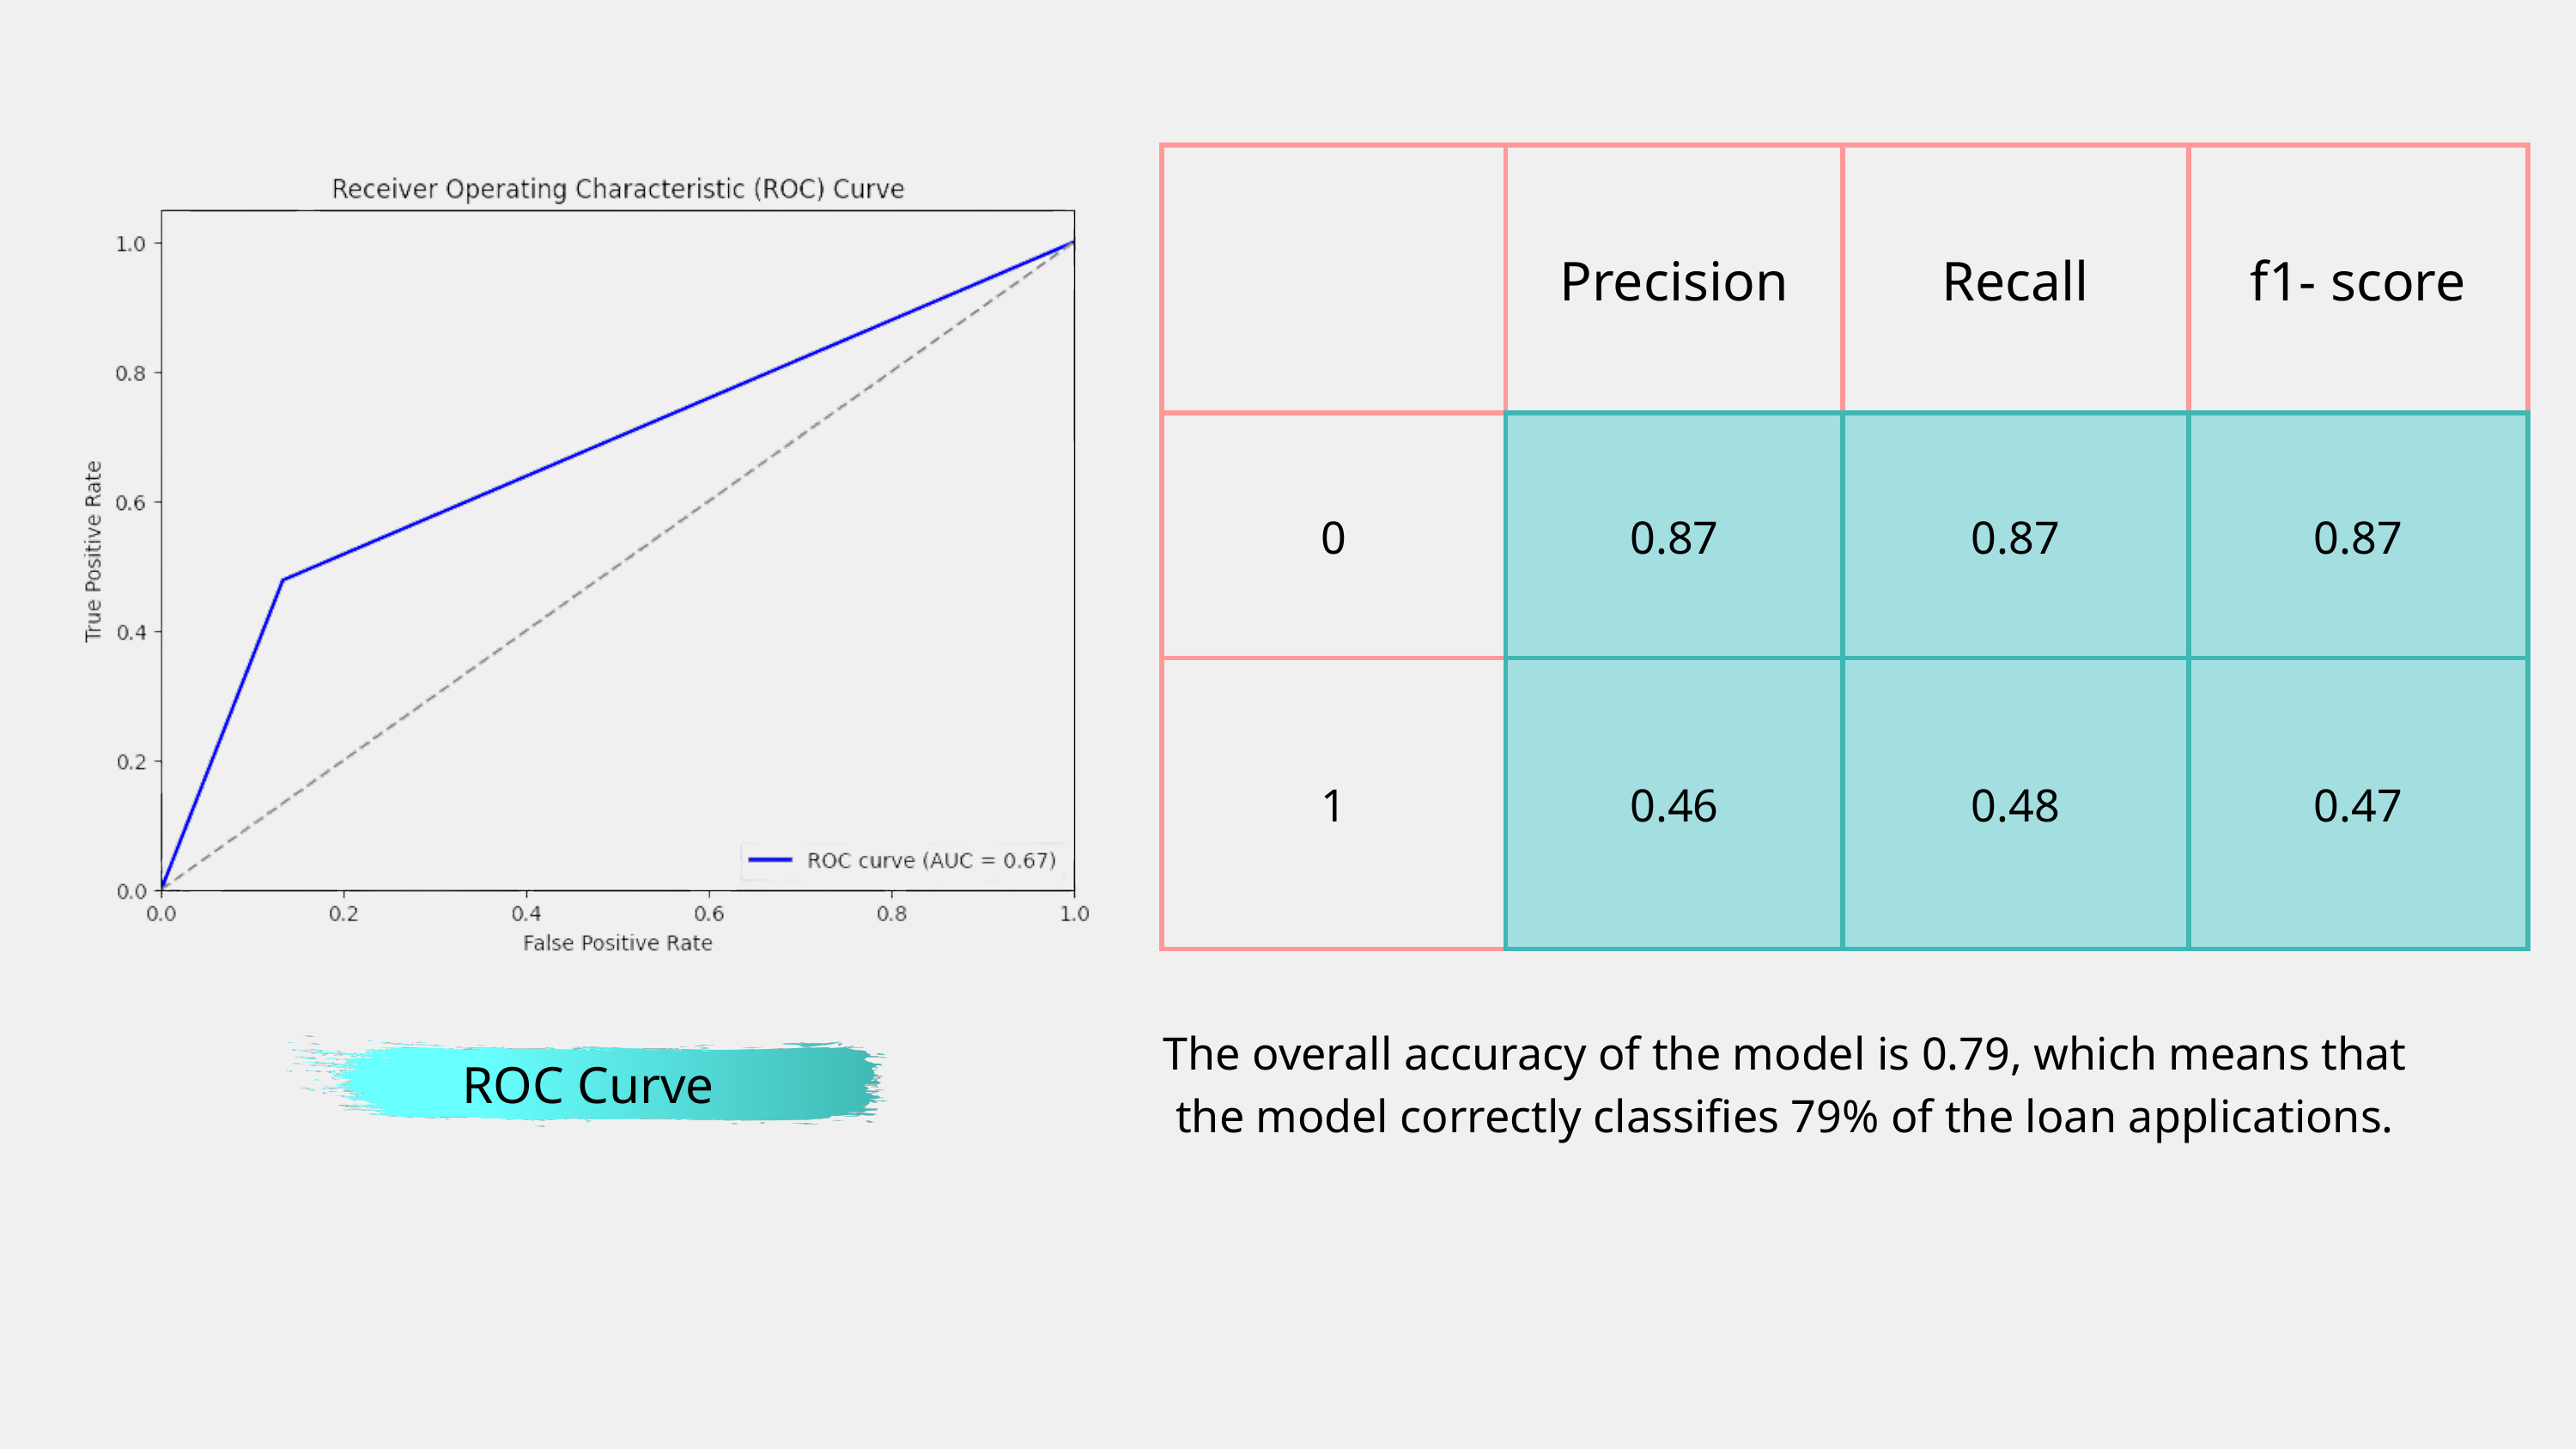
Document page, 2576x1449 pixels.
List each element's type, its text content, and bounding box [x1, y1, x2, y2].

table_header Recall [1845, 148, 2186, 410]
text_box ROC Curve [449, 1043, 727, 1114]
table_header [1164, 148, 1504, 410]
table_cell 1 [1164, 660, 1504, 947]
table_cell 0.87 [1845, 415, 2186, 656]
table_cell 0.87 [1508, 415, 1840, 656]
table_cell 0.46 [1508, 660, 1840, 947]
table_cell 0 [1164, 415, 1504, 656]
table_cell 0.48 [1845, 660, 2186, 947]
text_box [71, 163, 1105, 968]
table_header Precision [1508, 148, 1840, 410]
text_box [285, 1034, 895, 1127]
table_cell 0.87 [2191, 415, 2525, 656]
table_header f1- score [2191, 148, 2525, 410]
text_box The overall accuracy of the model is 0.79, which means that the model correctly classifies 79% of the loan applications. [1161, 1016, 2409, 1142]
table_cell 0.47 [2191, 660, 2525, 947]
